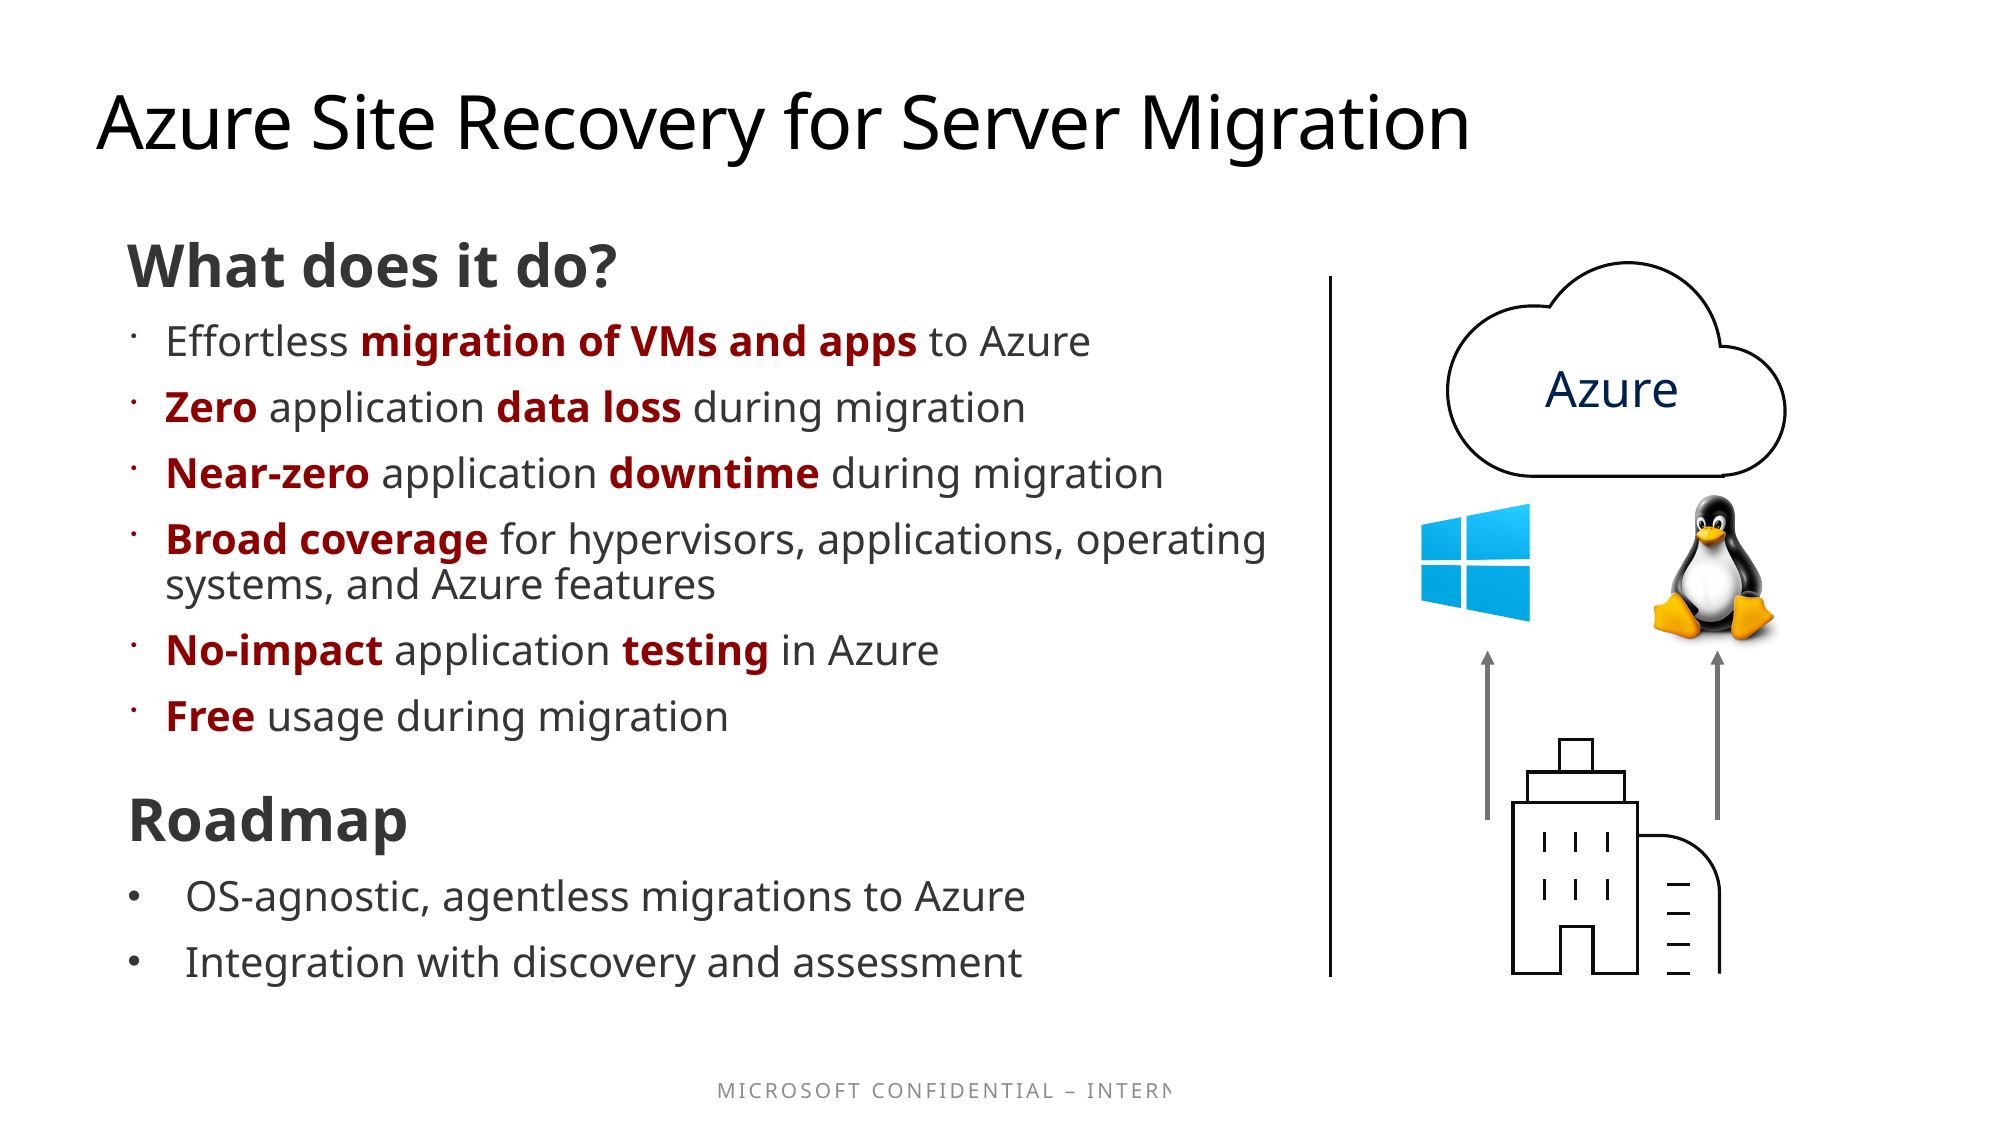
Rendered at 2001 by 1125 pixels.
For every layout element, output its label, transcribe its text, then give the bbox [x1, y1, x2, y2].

picture [1642, 495, 1785, 654]
title Azure Site Recovery for Server Migration [96, 75, 1904, 166]
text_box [1447, 262, 1786, 477]
text_box [1513, 739, 1720, 974]
picture [1421, 503, 1531, 623]
text_box What does it do? Effortless migration of VMs and apps to Azure Zero application data loss during migration Near-zero application downtime during migration Broad coverage for hypervisors, applications, operating systems, and Azure features No-impact application testing in Azure Free usage during migration Roadmap OS-agnostic, agentless migrations to Azure Integration with discovery and assessment [113, 228, 1371, 734]
